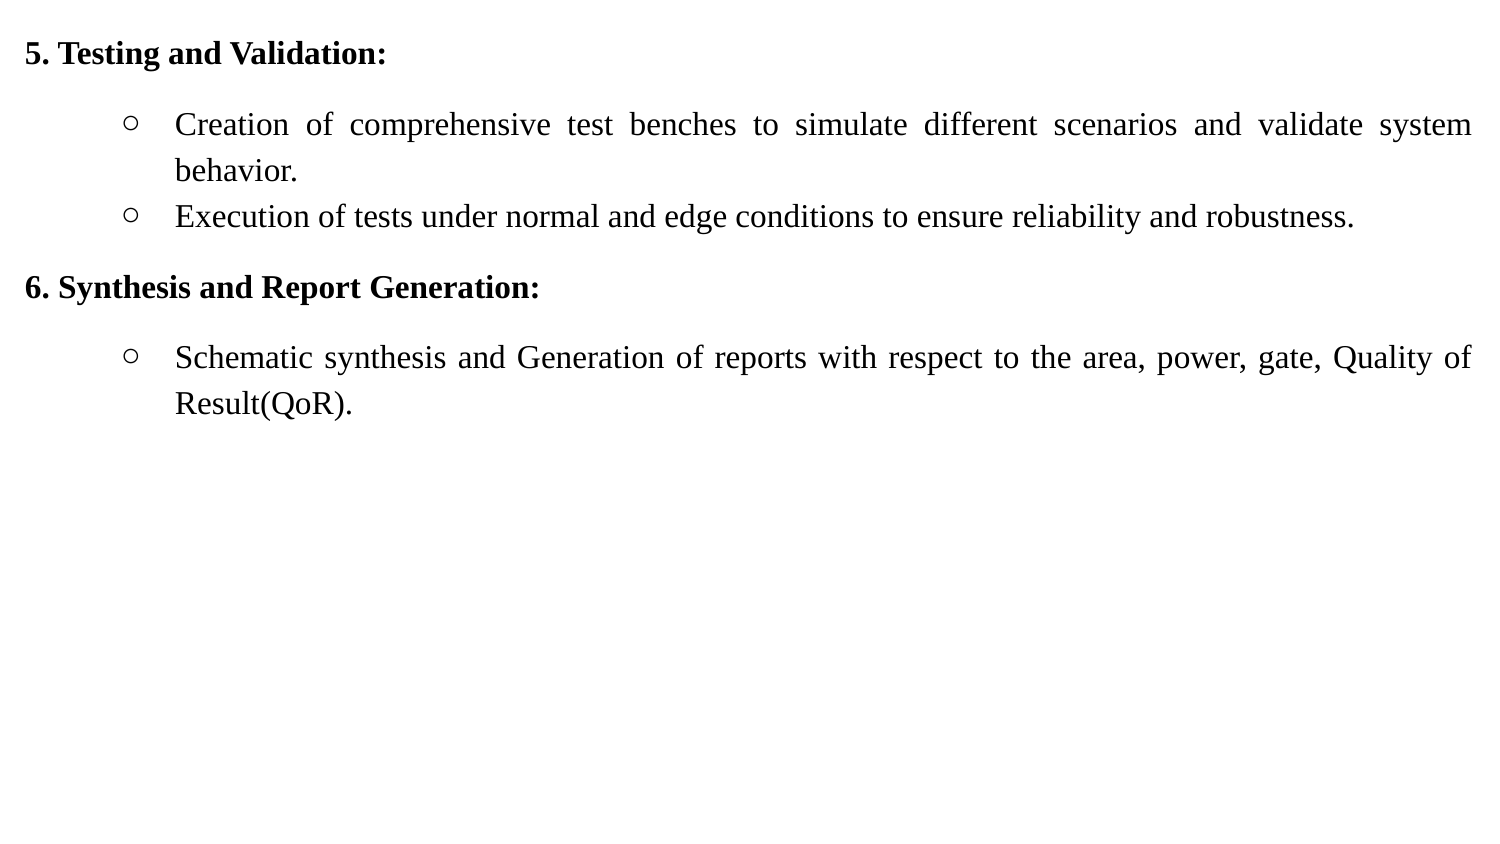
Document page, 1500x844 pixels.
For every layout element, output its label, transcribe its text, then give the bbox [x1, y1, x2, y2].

text_box 5. Testing and Validation: Creation of comprehensive test benches to simulate different scenarios and validate system behavior. Execution of tests under normal and edge conditions to ensure reliability and robustness. 6. Synthesis and Report Generation: Schematic synthesis and Generation of reports with respect to the area, power, gate, Quality of Result(QoR). [9, 10, 1490, 831]
